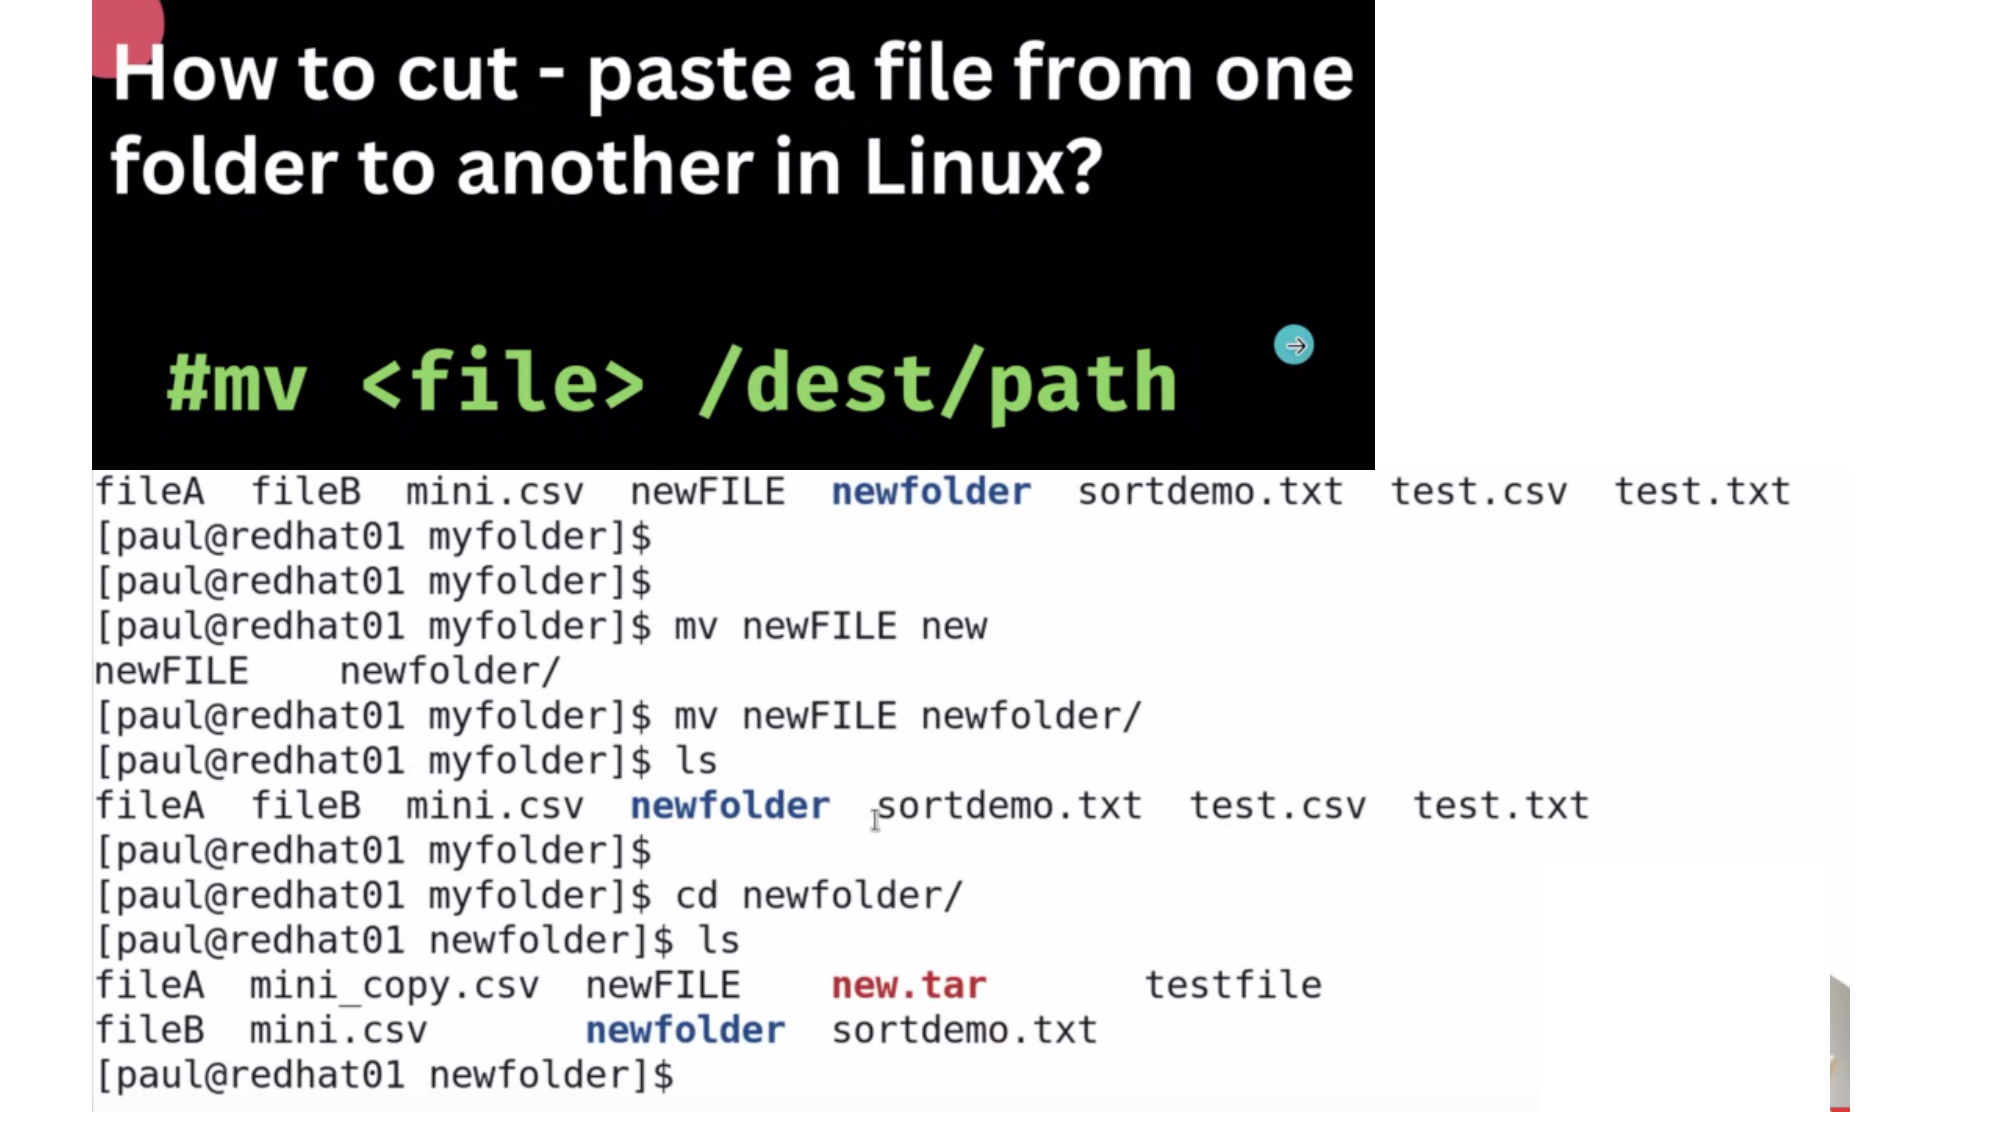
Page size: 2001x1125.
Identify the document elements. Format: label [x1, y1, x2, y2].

picture [92, 0, 1850, 1125]
